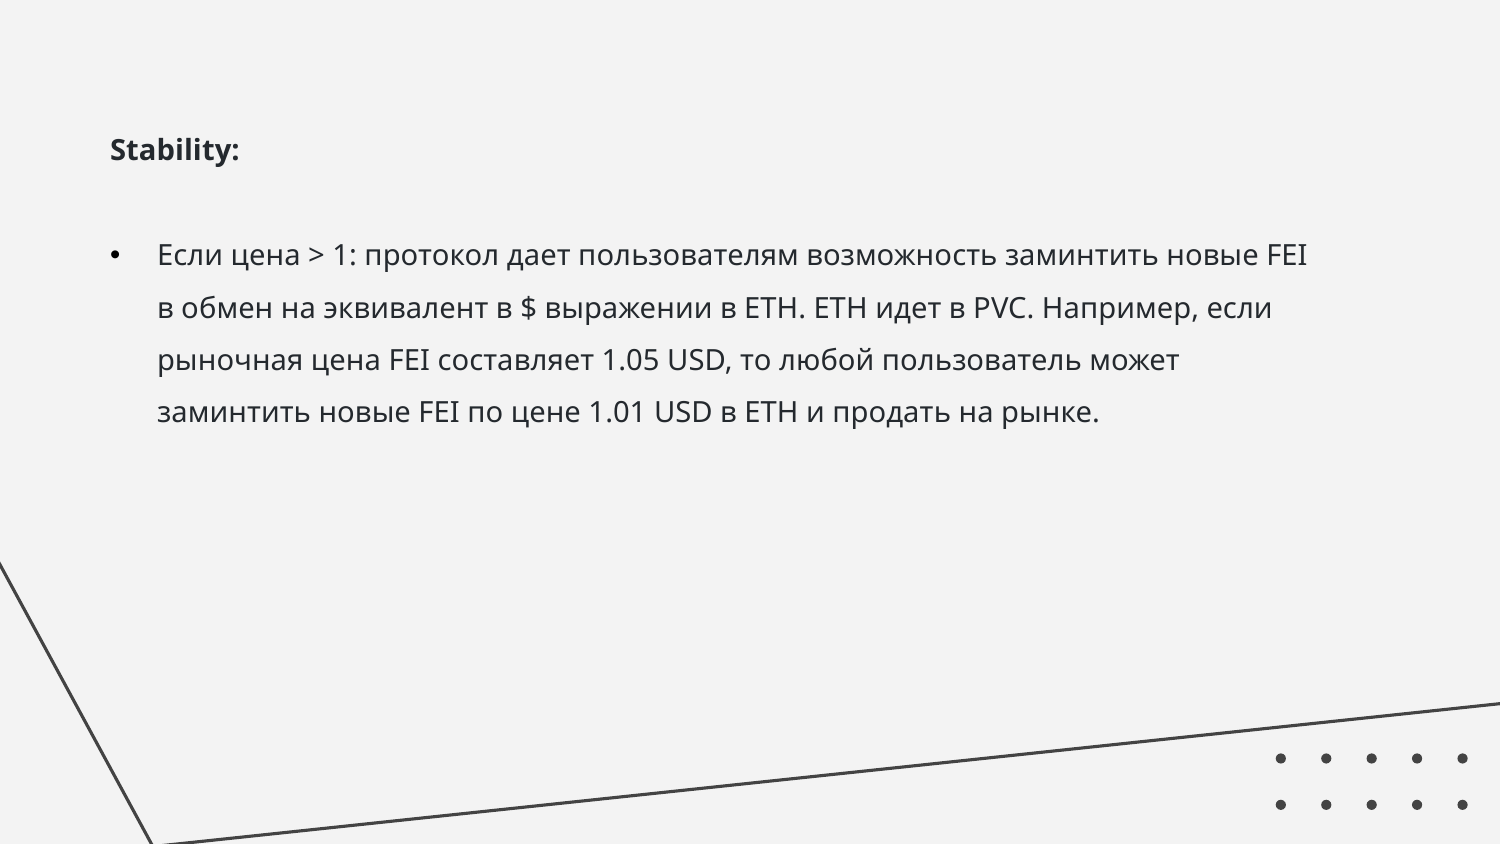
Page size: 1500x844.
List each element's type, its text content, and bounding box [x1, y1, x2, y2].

text_box Stability: Если цена > 1: протокол дает пользователям возможность заминтить новые FEI в обмен на эквивалент в $ выражении в ETH. ETH идет в PVC. Например, если рыночная цена FEI составляет 1.05 USD, то любой пользователь может заминтить новые FEI по цене 1.01 USD в ETH и продать на рынке. [95, 106, 1332, 437]
